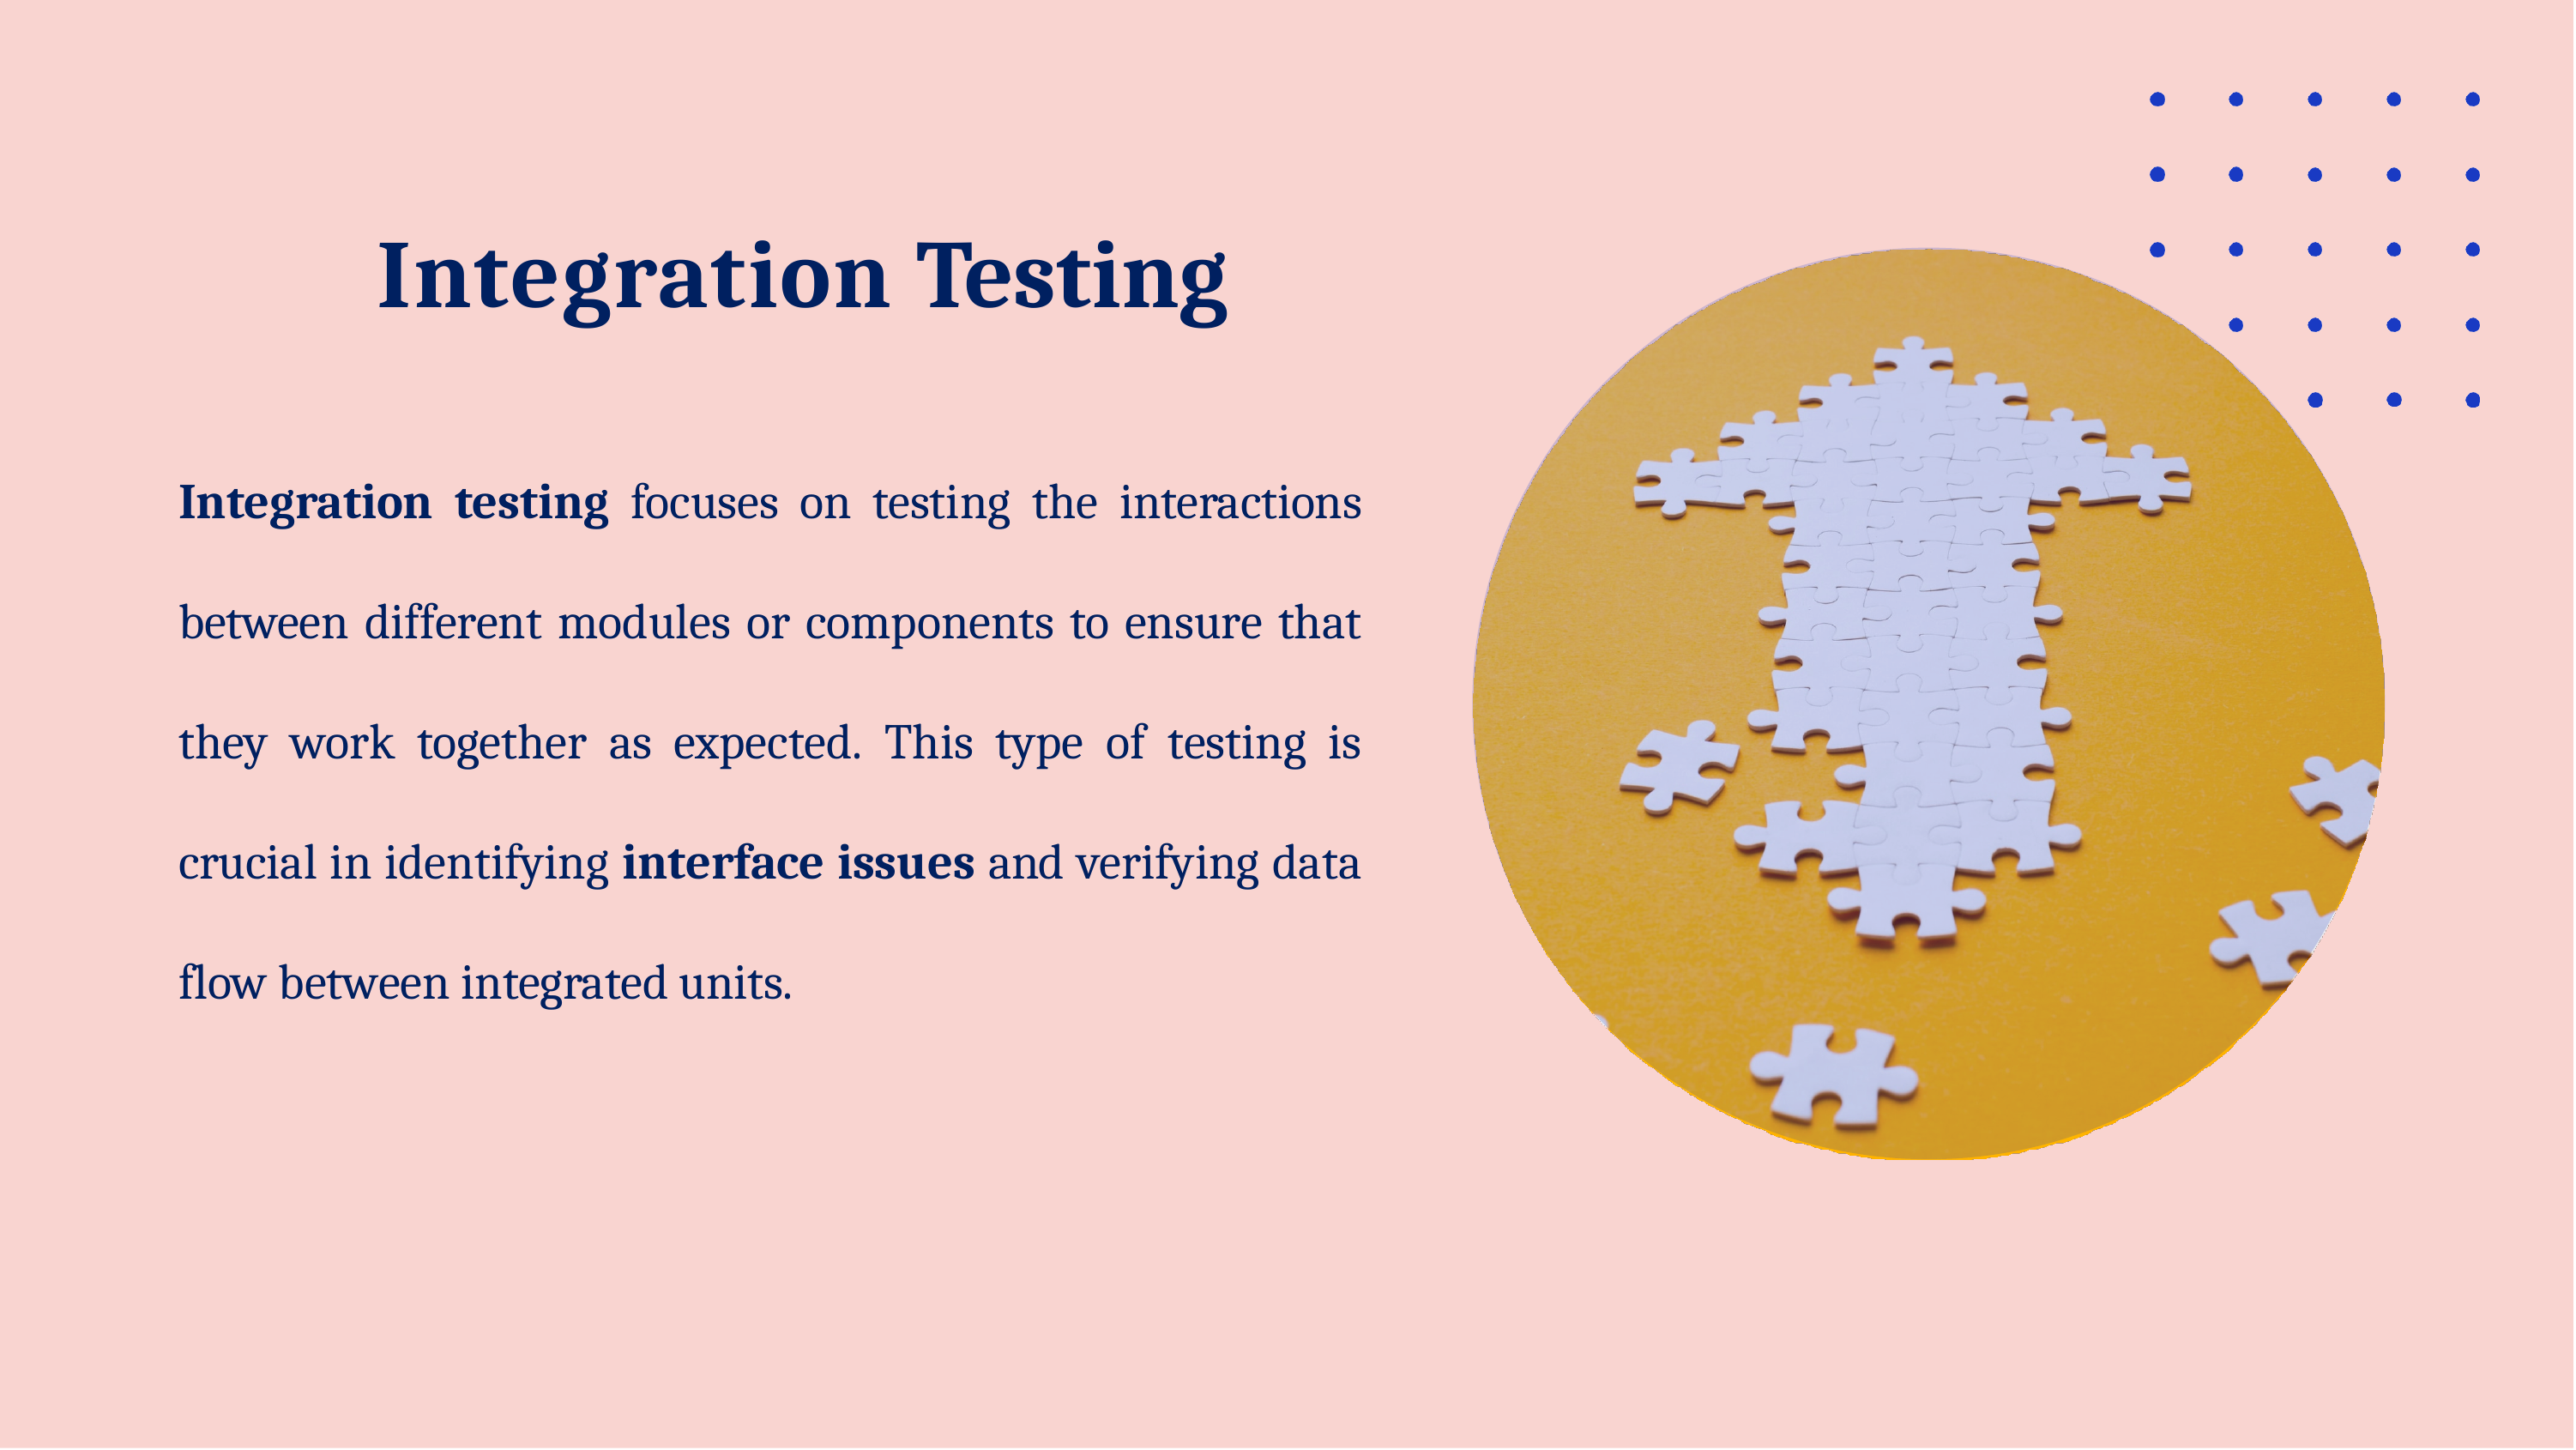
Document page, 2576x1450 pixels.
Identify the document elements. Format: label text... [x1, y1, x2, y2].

picture [2307, 166, 2322, 182]
text_box Integration testing focuses on testing the interactions between different modules or components to ensure that they work together as expected. This type of testing is crucial in identifying interface issues and verifying data flow between integrated units. [177, 406, 1363, 1009]
picture [2150, 91, 2165, 106]
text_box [1472, 247, 2386, 1160]
picture [2464, 317, 2480, 332]
picture [2386, 166, 2401, 182]
title Integration Testing [375, 208, 1288, 454]
picture [2464, 392, 2481, 408]
picture [2464, 166, 2480, 182]
picture [2464, 242, 2480, 257]
picture [2464, 91, 2480, 106]
picture [2150, 166, 2165, 182]
picture [2150, 242, 2165, 247]
picture [2386, 242, 2401, 257]
picture [2229, 91, 2243, 106]
picture [2229, 166, 2243, 182]
picture [2386, 392, 2402, 408]
picture [2386, 317, 2401, 332]
picture [2229, 242, 2243, 247]
picture [2386, 91, 2401, 106]
picture [2307, 242, 2322, 247]
picture [2307, 91, 2322, 106]
